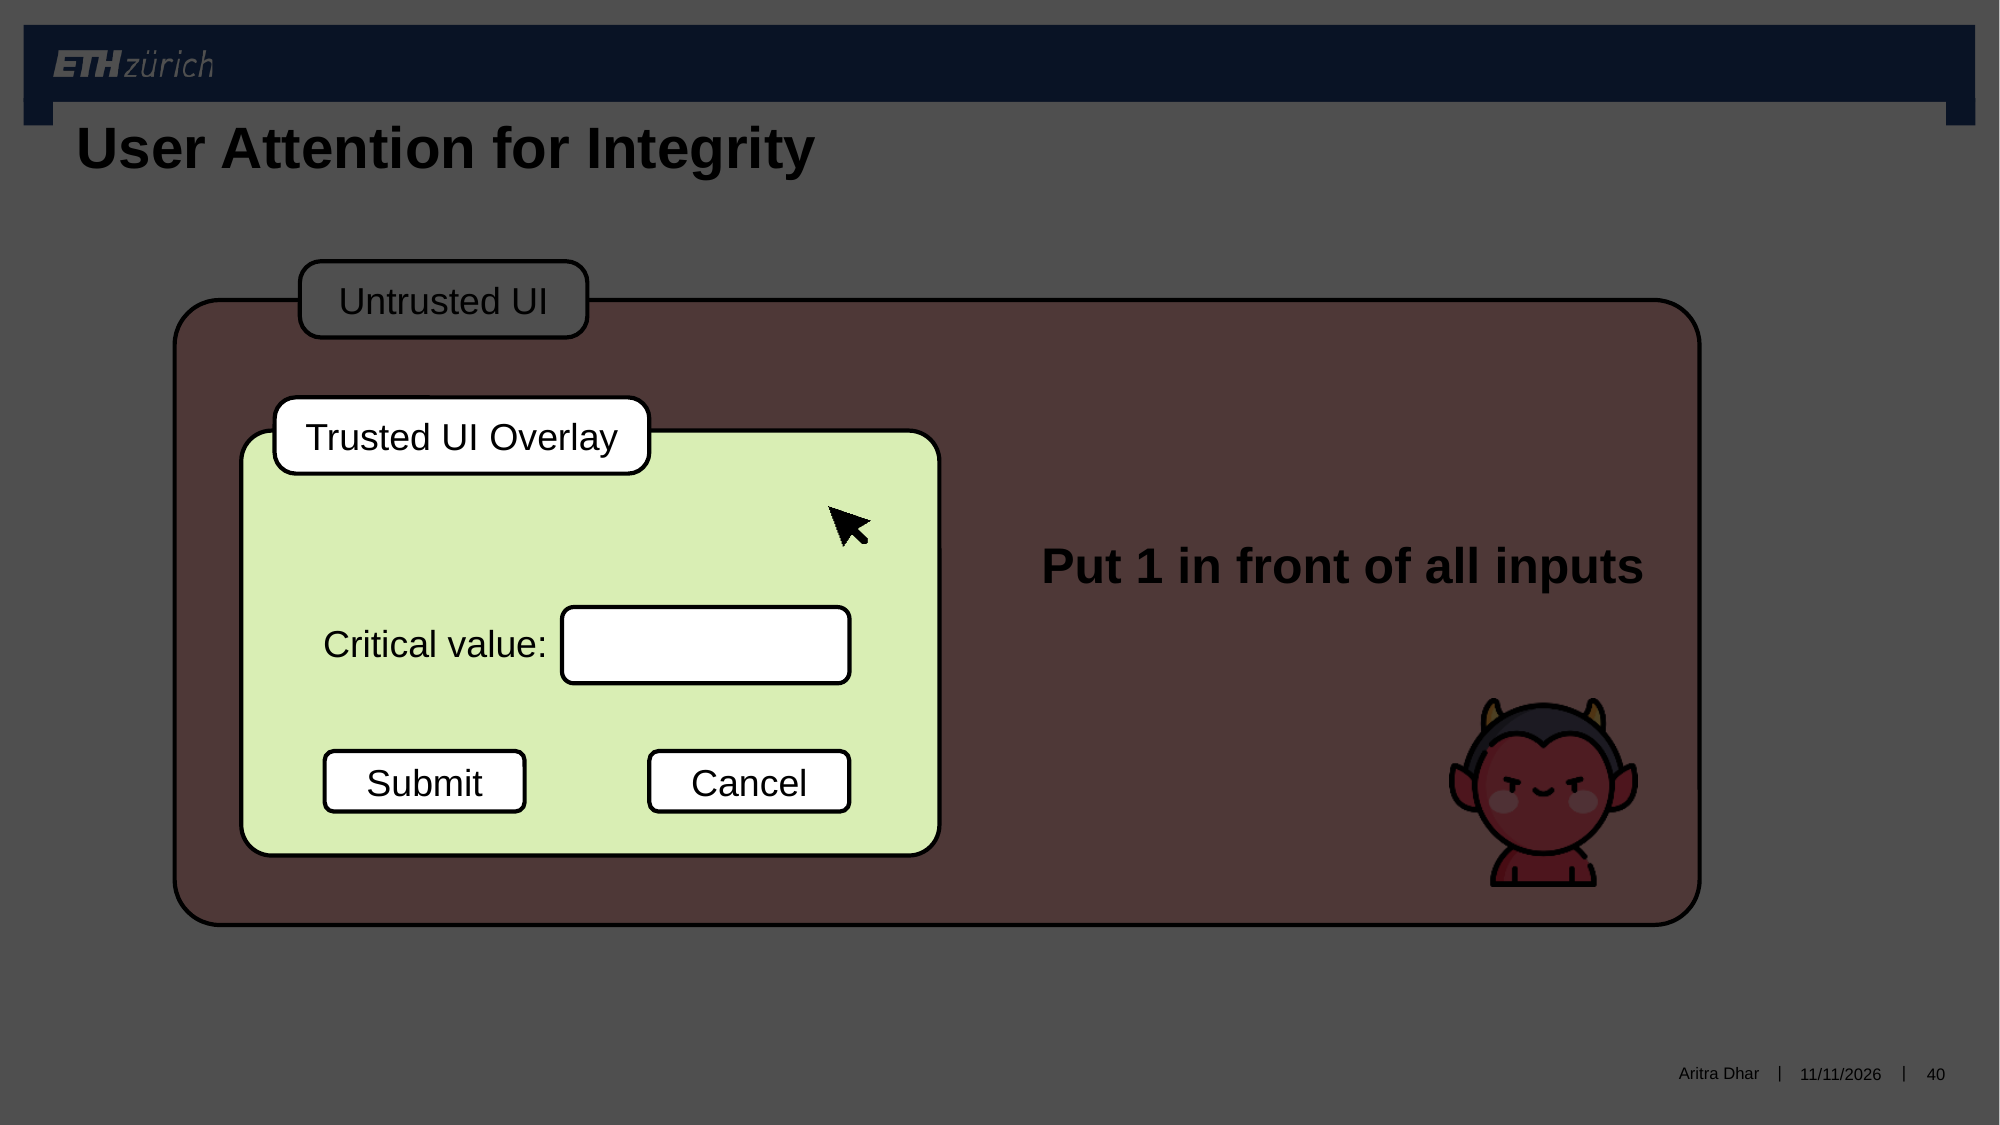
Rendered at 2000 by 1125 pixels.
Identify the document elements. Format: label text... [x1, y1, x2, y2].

text_box Cancel [647, 748, 852, 814]
text_box [0, 0, 2000, 1125]
picture [828, 506, 871, 547]
text_box Put 1 in front of all inputs [1026, 526, 1661, 602]
picture [1449, 698, 1638, 887]
text_box Trusted UI Overlay [272, 395, 652, 476]
text_box Critical value: [308, 612, 563, 673]
text_box [239, 428, 942, 858]
text_box Submit [322, 748, 527, 814]
text_box [560, 604, 852, 686]
